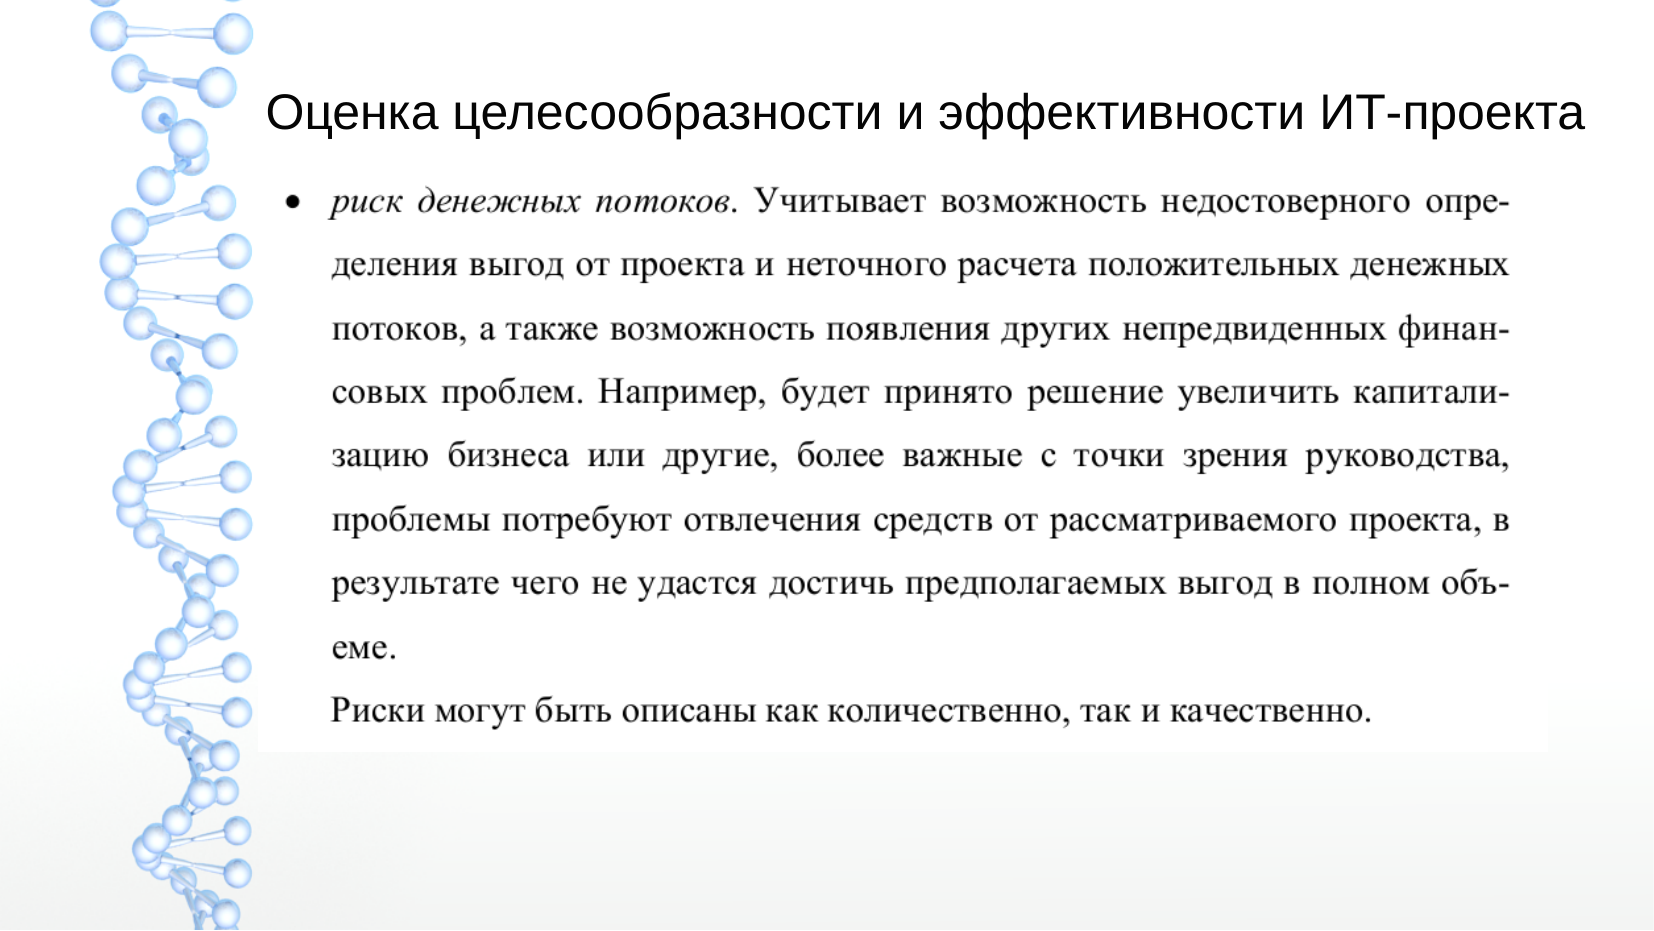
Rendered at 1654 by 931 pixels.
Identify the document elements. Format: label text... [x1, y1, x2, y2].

picture [0, 0, 1654, 930]
text_box Оценка целесообразности и эффективности ИТ-проекта [265, 35, 1595, 189]
